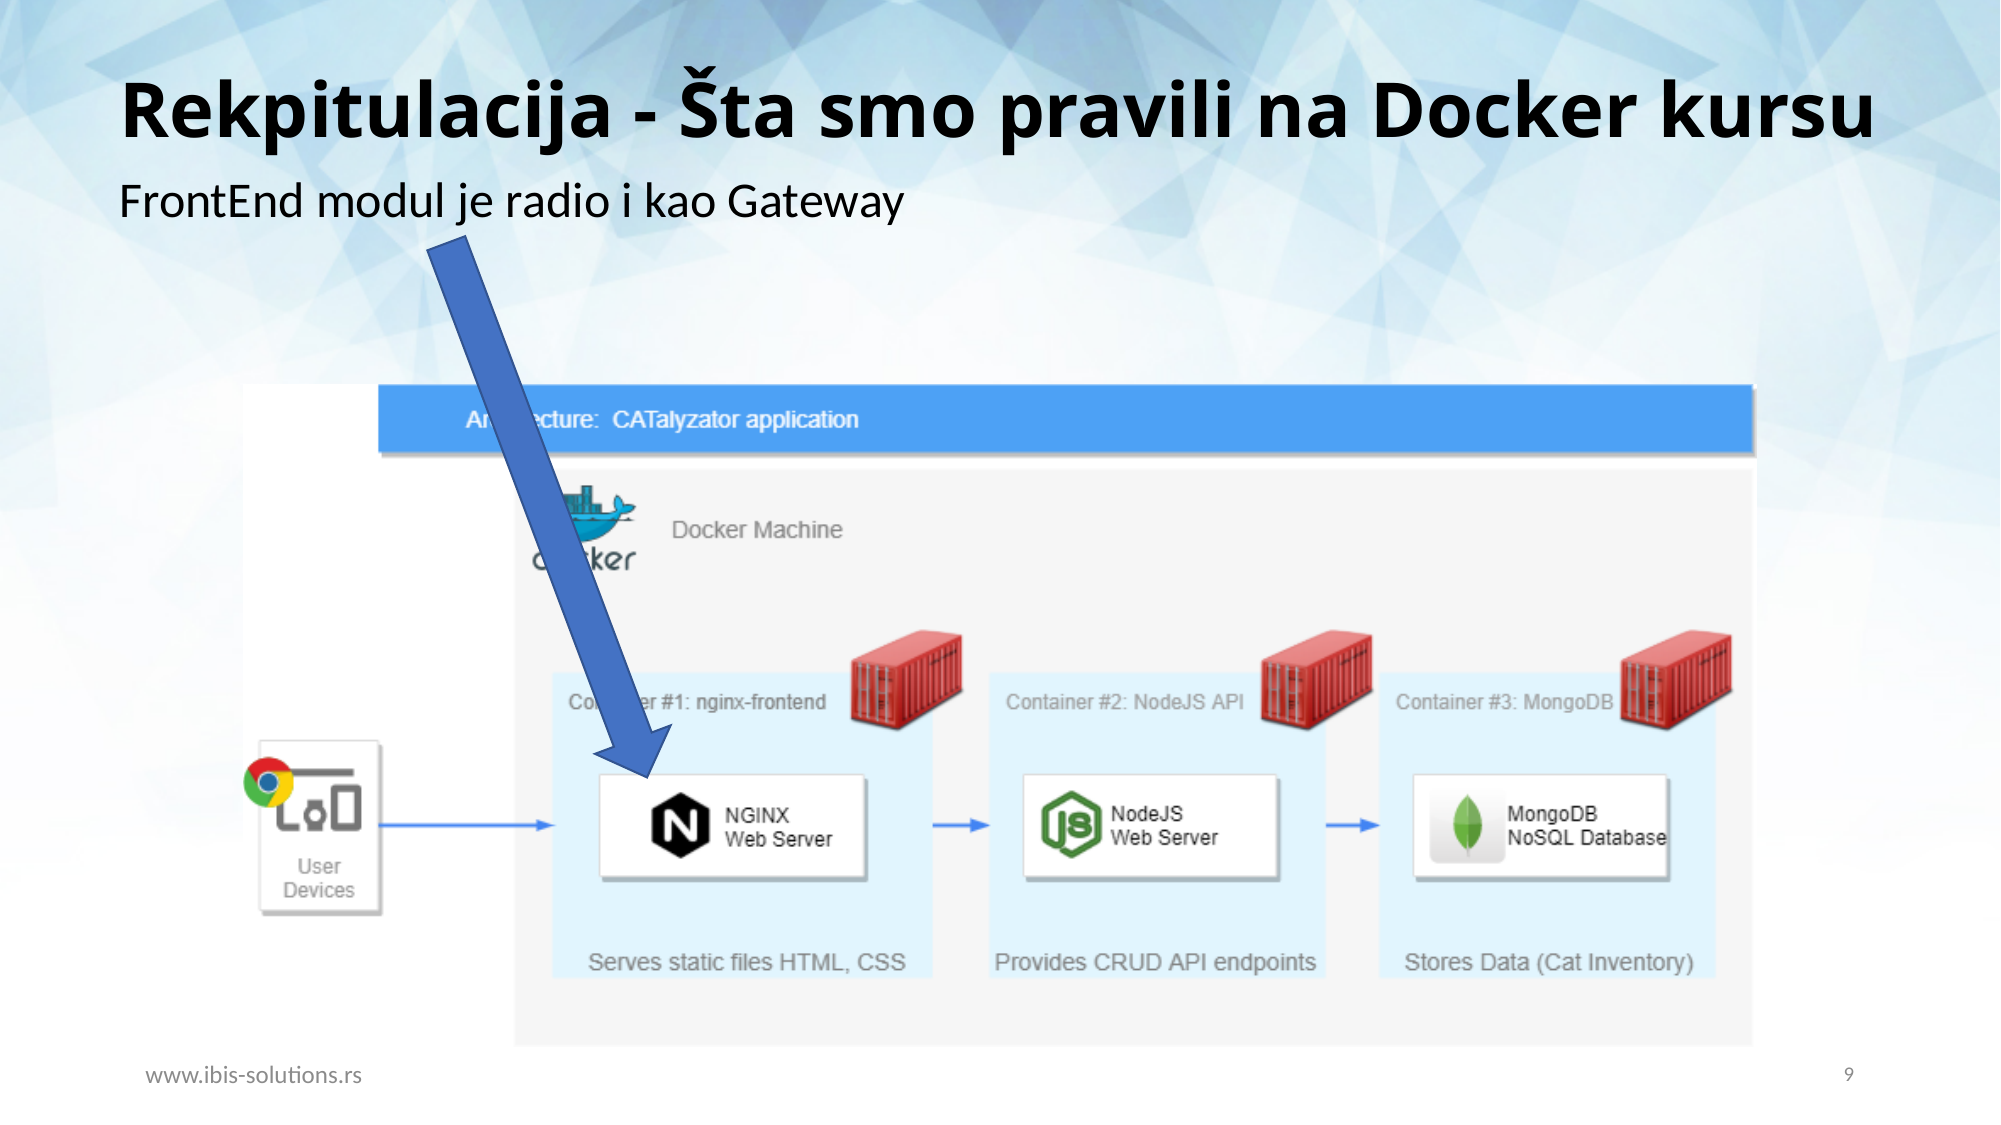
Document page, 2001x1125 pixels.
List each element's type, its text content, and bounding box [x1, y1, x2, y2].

picture [243, 384, 1757, 1047]
title Rekpitulacija - Šta smo pravili na Docker kursu [104, 59, 1896, 166]
text_box 9 [1756, 1046, 1869, 1100]
text_box [426, 234, 522, 384]
list FrontEnd modul je radio i kao Gateway [104, 166, 1960, 1074]
text_box [0, 0, 2000, 1125]
text_box www.ibis-solutions.rs [130, 1046, 1239, 1100]
